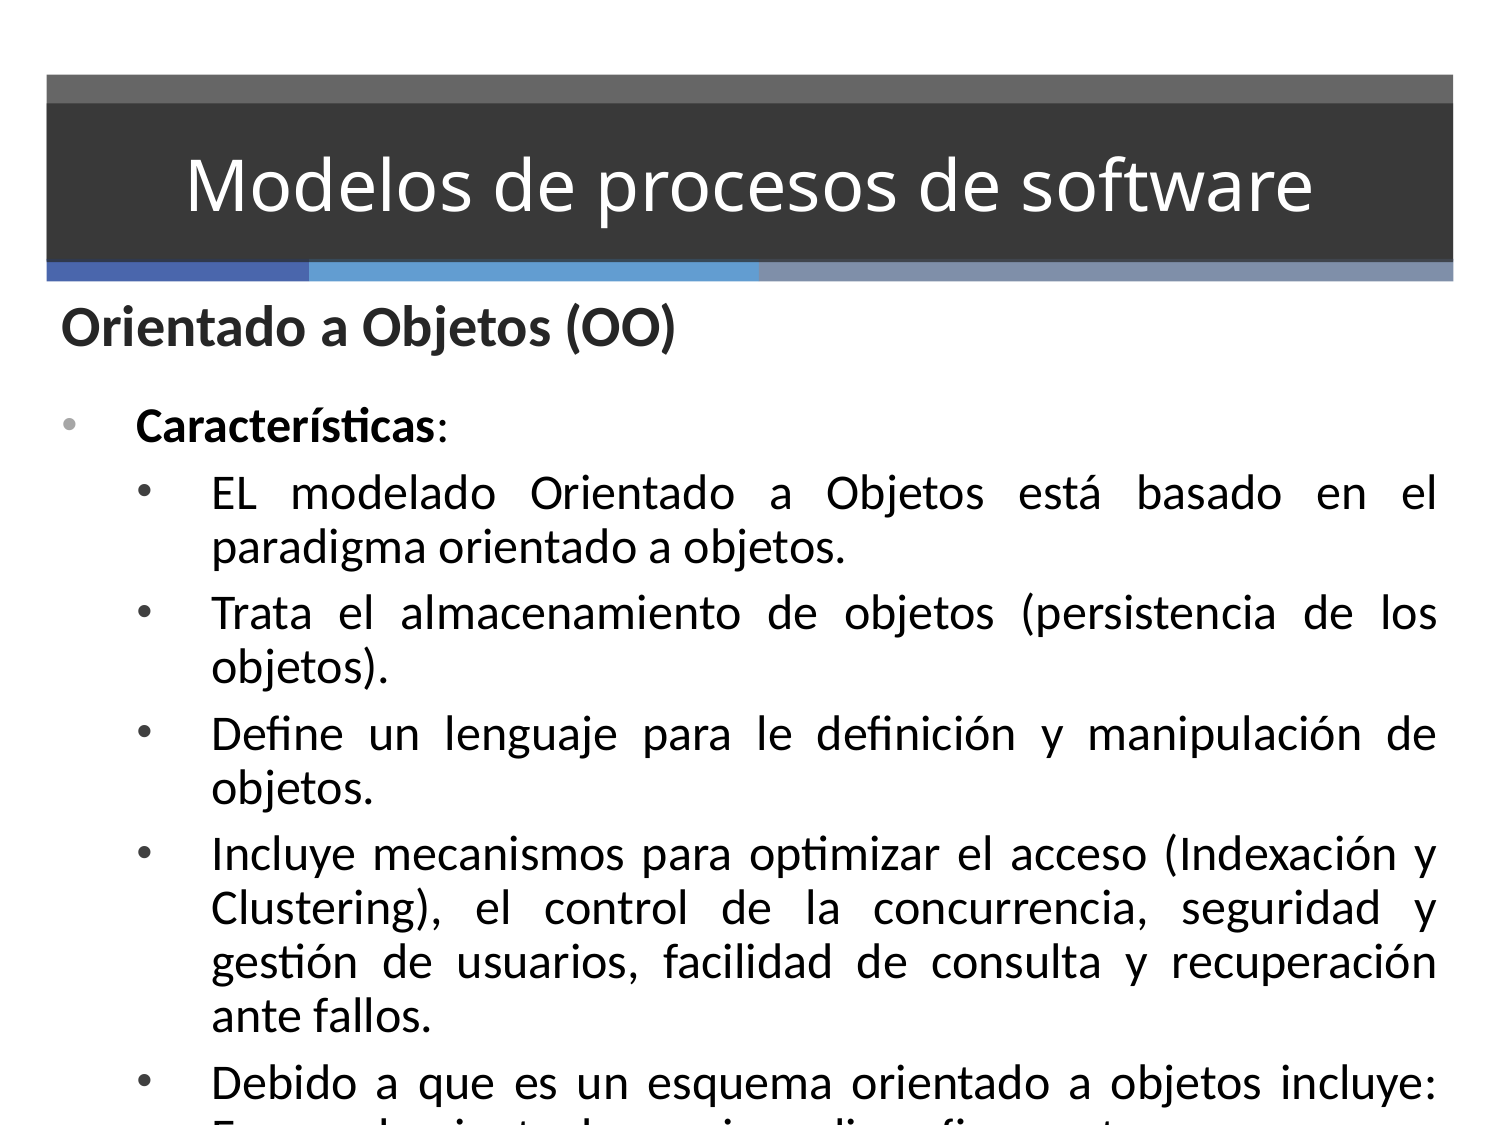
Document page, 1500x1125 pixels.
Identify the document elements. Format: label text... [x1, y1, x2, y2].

list Orientado a Objetos (OO) Características: EL modelado Orientado a Objetos está basado en el paradigma orientado a objetos. Trata el almacenamiento de objetos (persistencia de los objetos). Define un lenguaje para le definición y manipulación de objetos. Incluye mecanismos para optimizar el acceso (Indexación y Clustering), el control de la concurrencia, seguridad y gestión de usuarios, facilidad de consulta y recuperación ante fallos. Debido a que es un esquema orientado a objetos incluye: Encapsulamiento, herencia, polimorfismo, etc. [46, 280, 1454, 936]
title Modelos de procesos de software [46, 103, 1454, 263]
